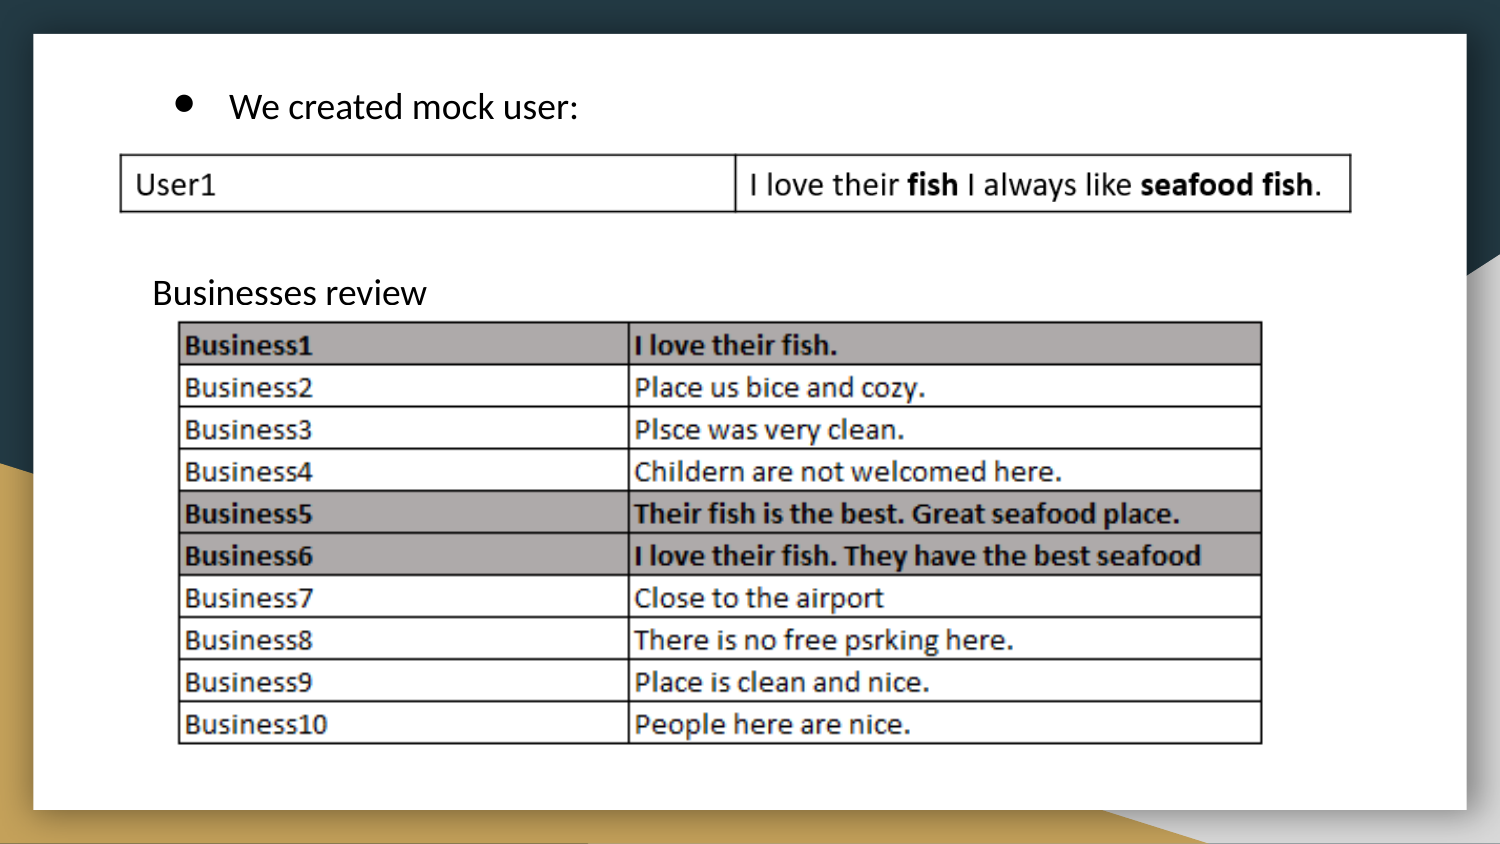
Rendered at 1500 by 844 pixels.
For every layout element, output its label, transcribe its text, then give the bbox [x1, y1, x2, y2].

text_box Businesses review [137, 255, 630, 320]
picture [112, 147, 1362, 225]
list We created mock user: [139, 60, 1371, 148]
picture [166, 305, 1284, 766]
